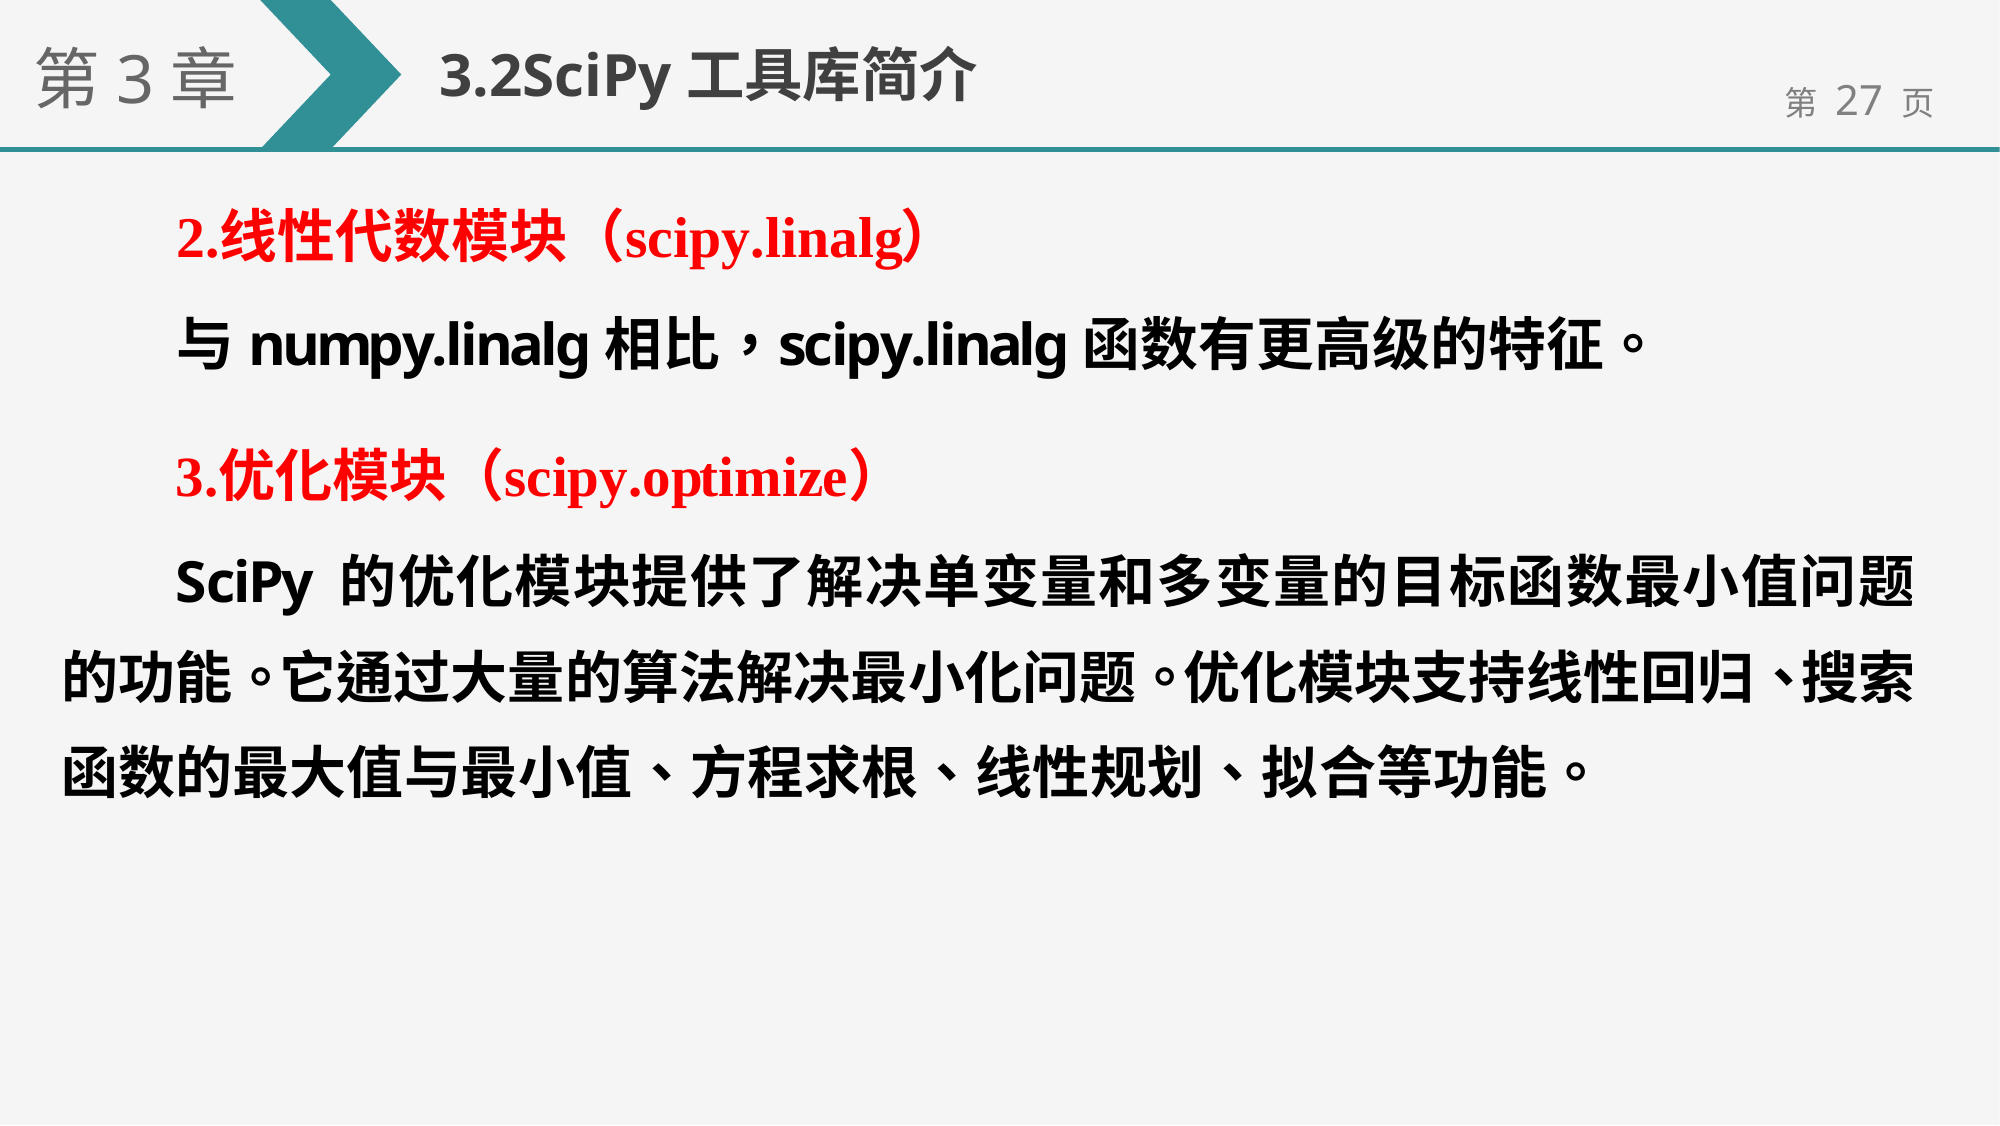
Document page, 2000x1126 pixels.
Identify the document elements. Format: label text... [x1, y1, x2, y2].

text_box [59, 181, 1940, 826]
text_box 3.2SciPy工具库简介 [424, 31, 1366, 116]
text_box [60, 421, 1912, 1056]
text_box 第3章 [19, 29, 253, 125]
text_box [258, 0, 403, 148]
